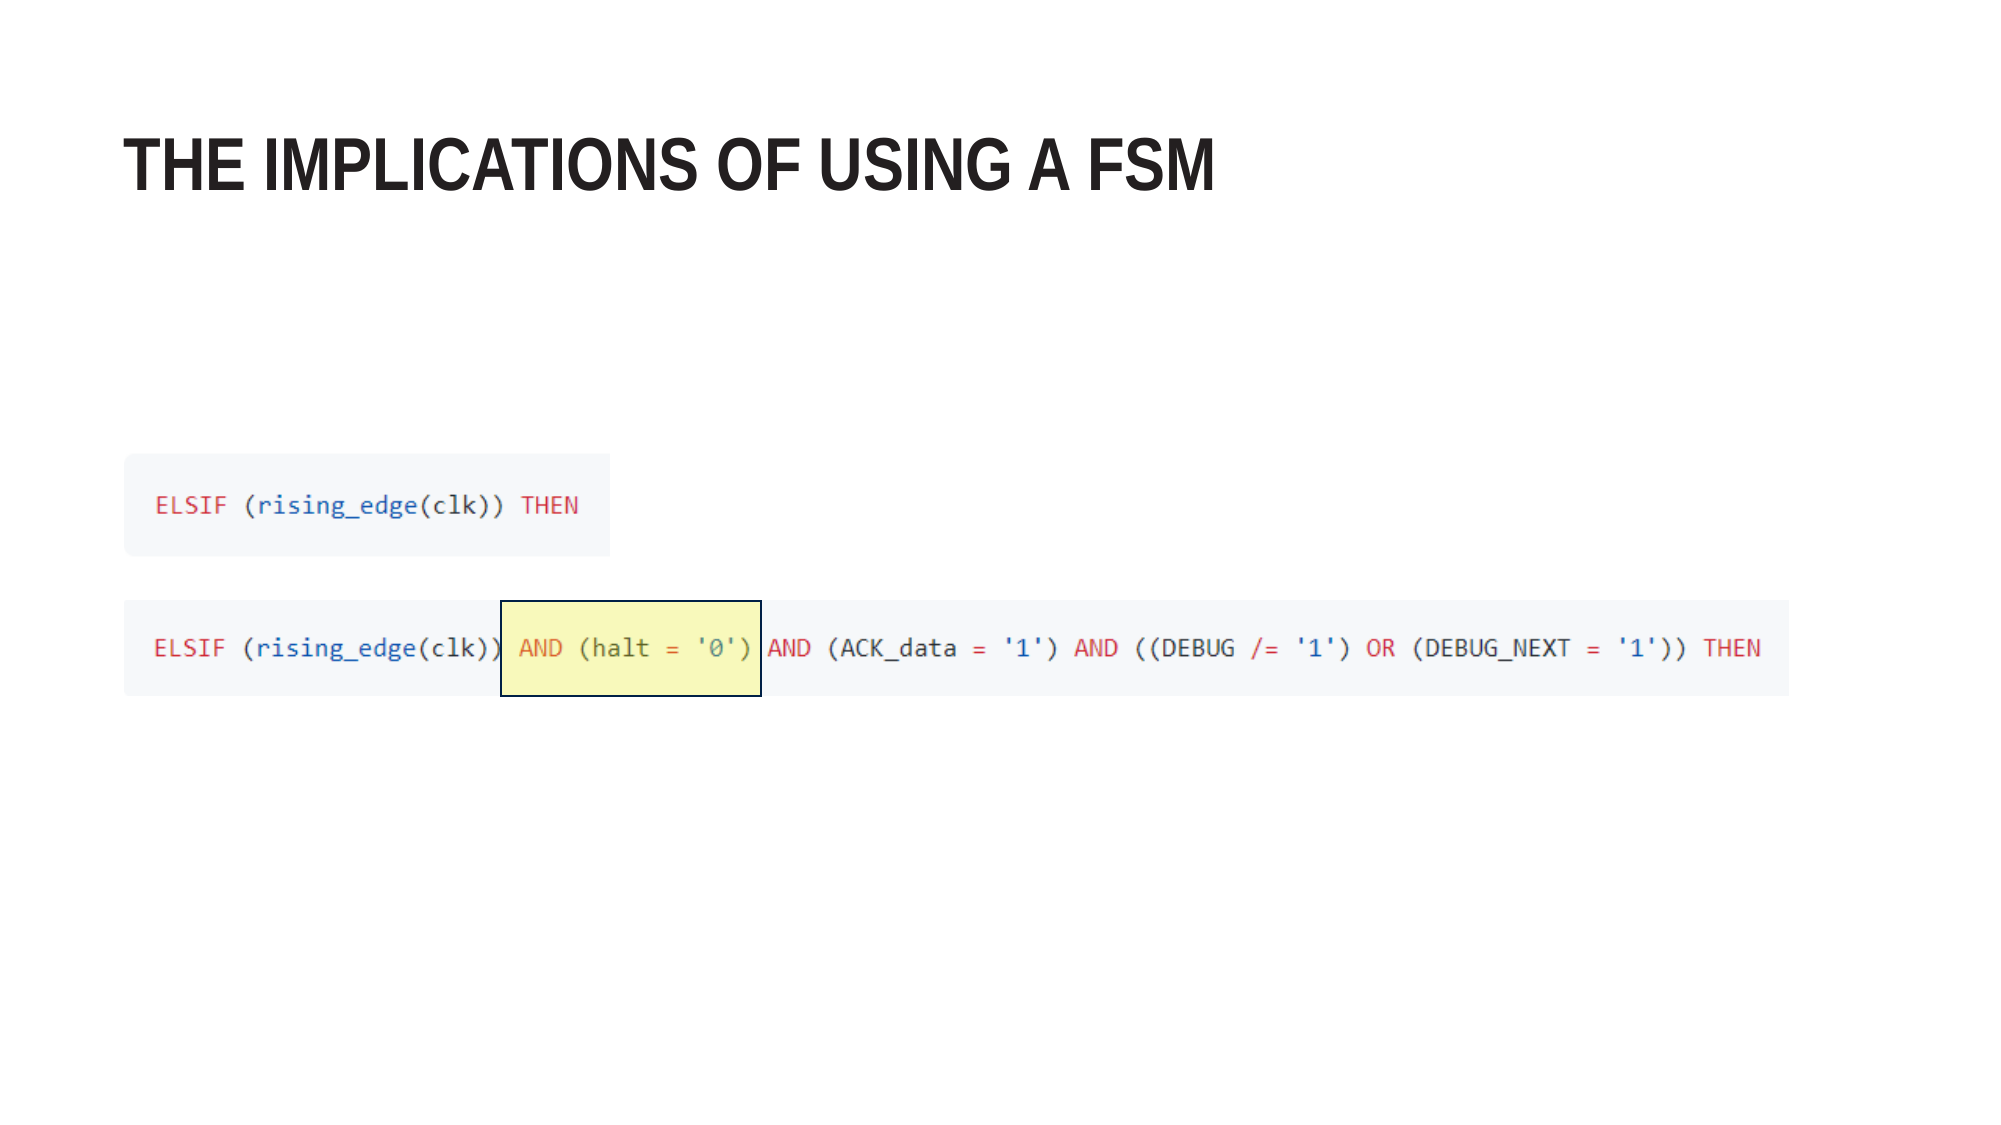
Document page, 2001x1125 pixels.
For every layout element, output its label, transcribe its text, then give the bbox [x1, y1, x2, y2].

title The implications of using a FSM [124, 124, 1937, 284]
picture [123, 446, 610, 563]
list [123, 600, 1788, 696]
